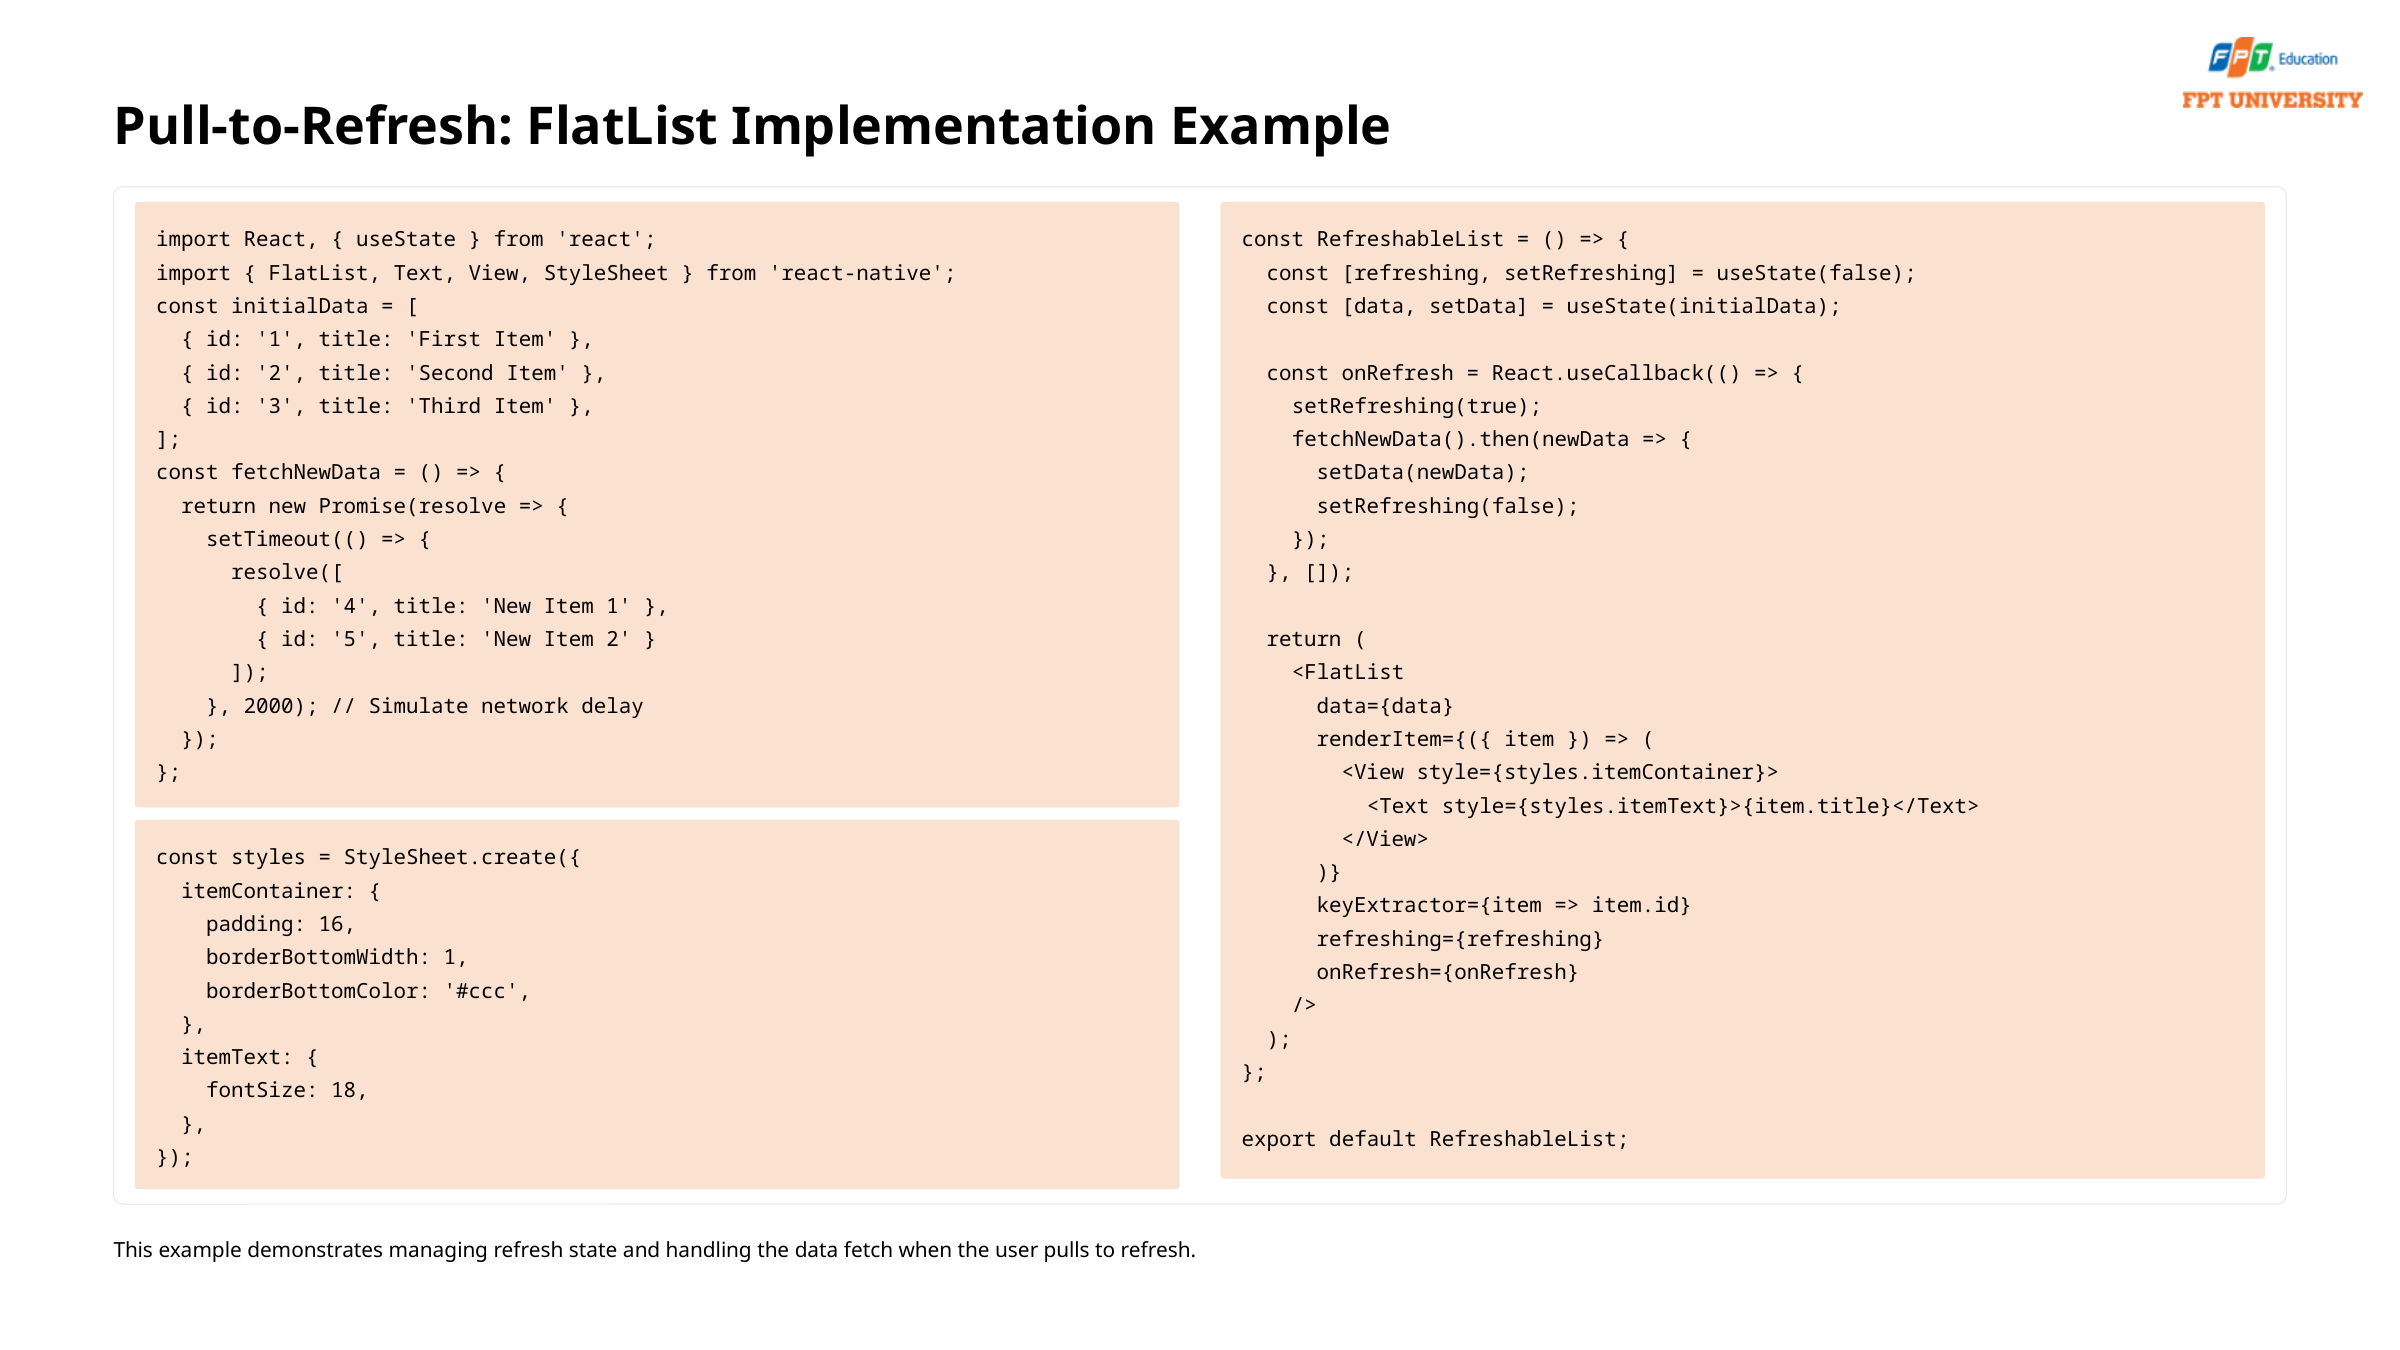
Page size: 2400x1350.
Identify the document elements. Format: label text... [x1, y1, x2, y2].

text_box import React, { useState } from 'react'; import { FlatList, Text, View, StyleSheet } from 'react-native'; const initialData = [ { id: '1', title: 'First Item' }, { id: '2', title: 'Second Item' }, { id: '3', title: 'Third Item' }, ]; const fetchNewData = () => { return new Promise(resolve => { setTimeout(() => { resolve([ { id: '4', title: 'New Item 1' }, { id: '5', title: 'New Item 2' } ]); }, 2000); // Simulate network delay }); }; [155, 217, 1159, 792]
text_box [134, 819, 1180, 1189]
text_box const styles = StyleSheet.create({ itemContainer: { padding: 16, borderBottomWidth: 1, borderBottomColor: '#ccc', }, itemText: { fontSize: 18, }, }); [155, 835, 1159, 1174]
text_box const RefreshableList = () => { const [refreshing, setRefreshing] = useState(false); const [data, setData] = useState(initialData); const onRefresh = React.useCallback(() => { setRefreshing(true); fetchNewData().then(newData => { setData(newData); setRefreshing(false); }); }, []); return ( <FlatList data={data} renderItem={({ item }) => ( <View style={styles.itemContainer}> <Text style={styles.itemText}>{item.title}</Text> </View> )} keyExtractor={item => item.id} refreshing={refreshing} onRefresh={onRefresh} /> ); }; export default RefreshableList; [1241, 217, 2245, 1163]
text_box [134, 201, 1180, 808]
text_box This example demonstrates managing refresh state and handling the data fetch when the user pulls to refresh. [113, 1227, 2287, 1262]
text_box [114, 188, 2286, 1203]
text_box [1220, 201, 2266, 1179]
picture [2182, 37, 2363, 108]
text_box Pull-to-Refresh: FlatList Implementation Example [113, 89, 1377, 156]
